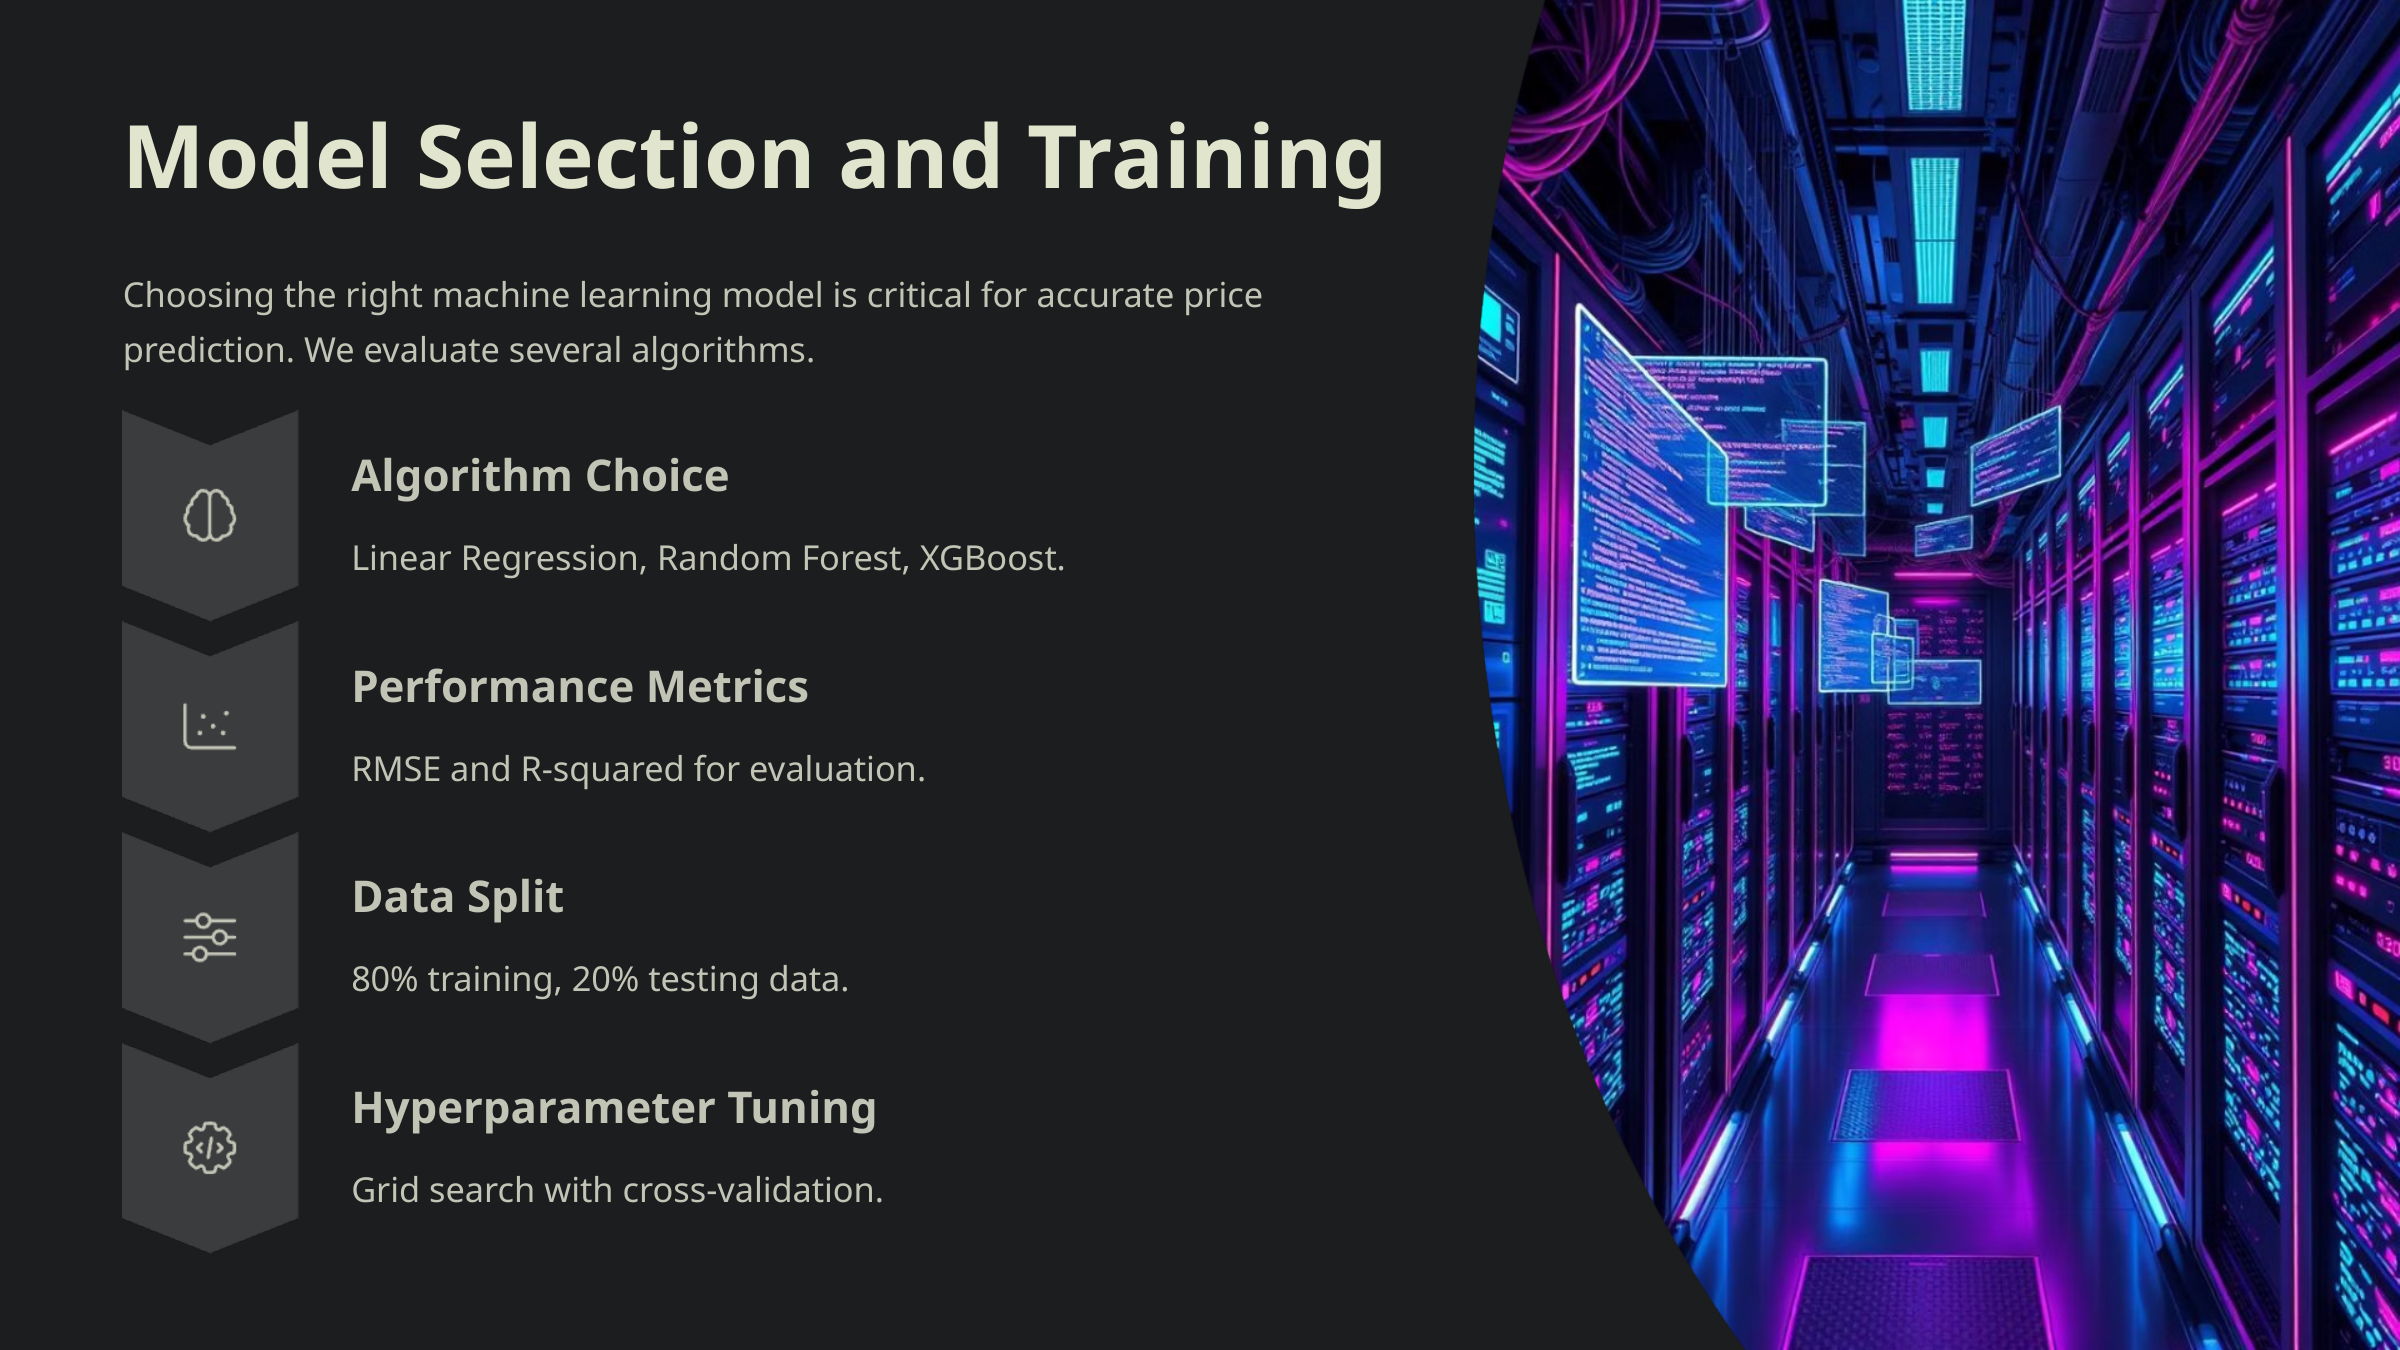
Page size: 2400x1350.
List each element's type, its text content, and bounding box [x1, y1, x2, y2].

text_box Performance Metrics [351, 656, 791, 712]
picture [1454, 0, 2400, 1350]
text_box Grid search with cross-validation. [351, 1154, 1378, 1211]
text_box Data Split [351, 867, 791, 923]
picture [122, 410, 299, 1255]
text_box RMSE and R-squared for evaluation. [351, 732, 1378, 789]
text_box Algorithm Choice [351, 446, 791, 501]
text_box Choosing the right machine learning model is critical for accurate price prediction. We evaluate several algorithms. [122, 258, 1378, 372]
text_box Model Selection and Training [122, 96, 1281, 207]
text_box 80% training, 20% testing data. [351, 943, 1378, 1000]
text_box Linear Regression, Random Forest, XGBoost. [351, 521, 1378, 579]
text_box Hyperparameter Tuning [351, 1078, 837, 1134]
